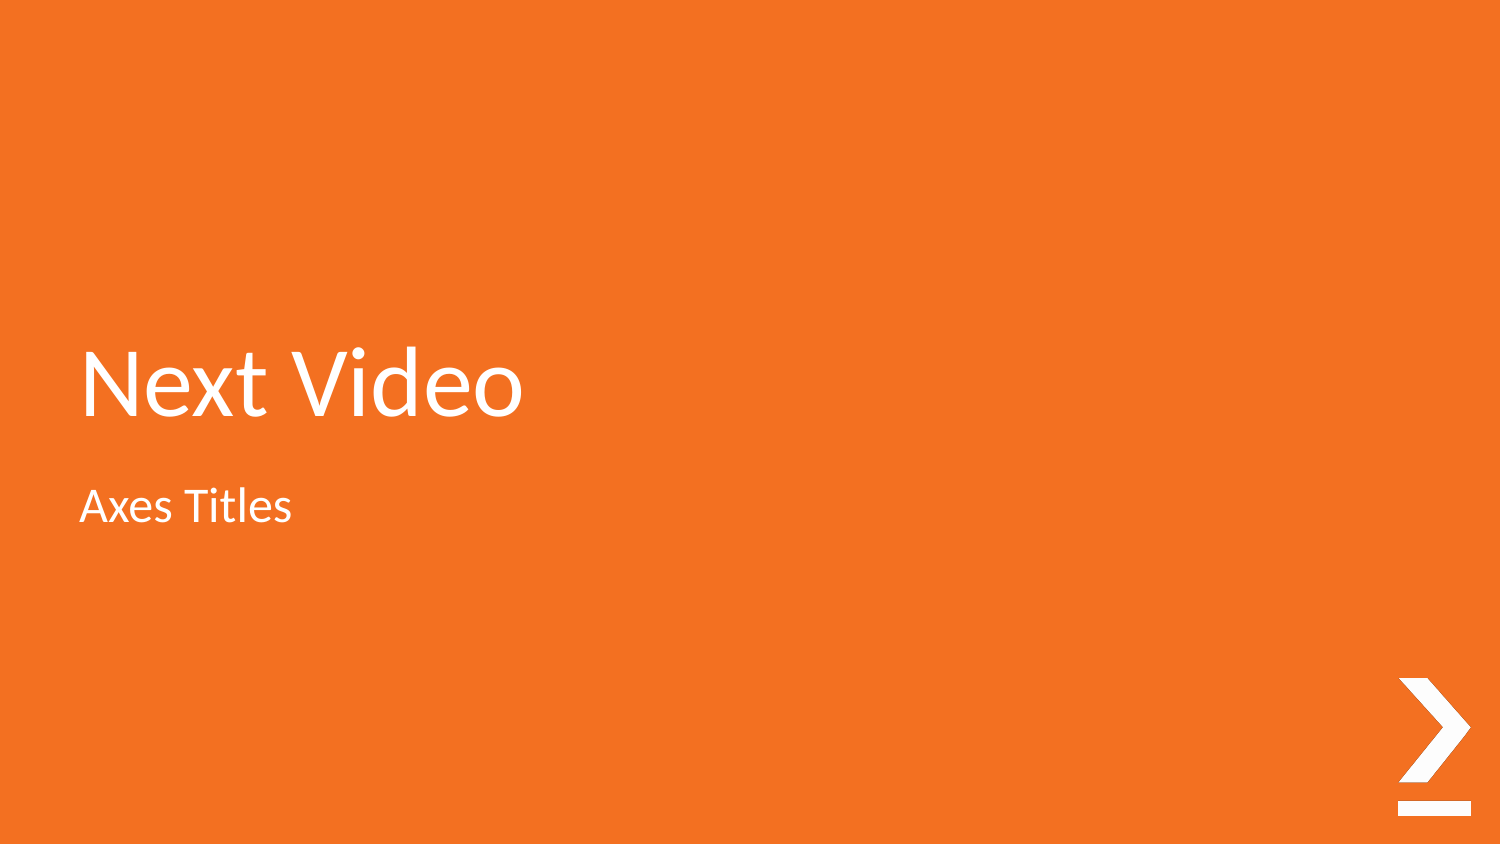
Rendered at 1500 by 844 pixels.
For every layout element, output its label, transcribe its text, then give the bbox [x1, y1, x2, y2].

picture [1398, 678, 1471, 816]
title Next Video [64, 298, 1413, 452]
subtitle Axes Titles [64, 457, 1413, 529]
